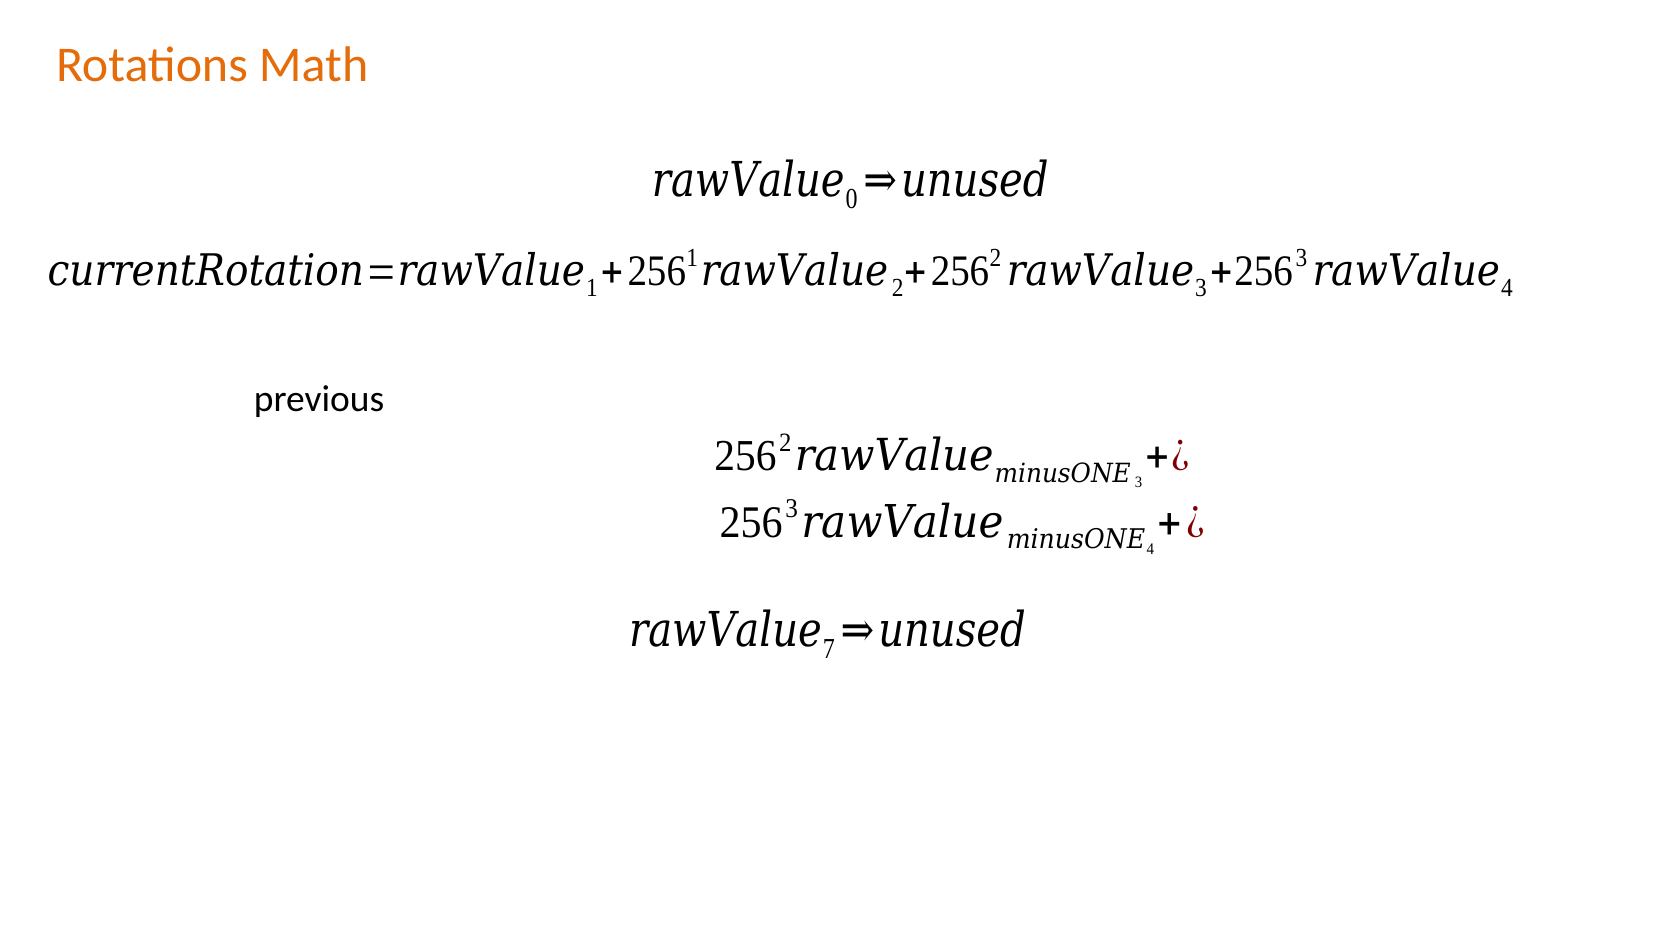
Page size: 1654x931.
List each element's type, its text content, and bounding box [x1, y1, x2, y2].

text_box Rotations Math [41, 24, 384, 99]
